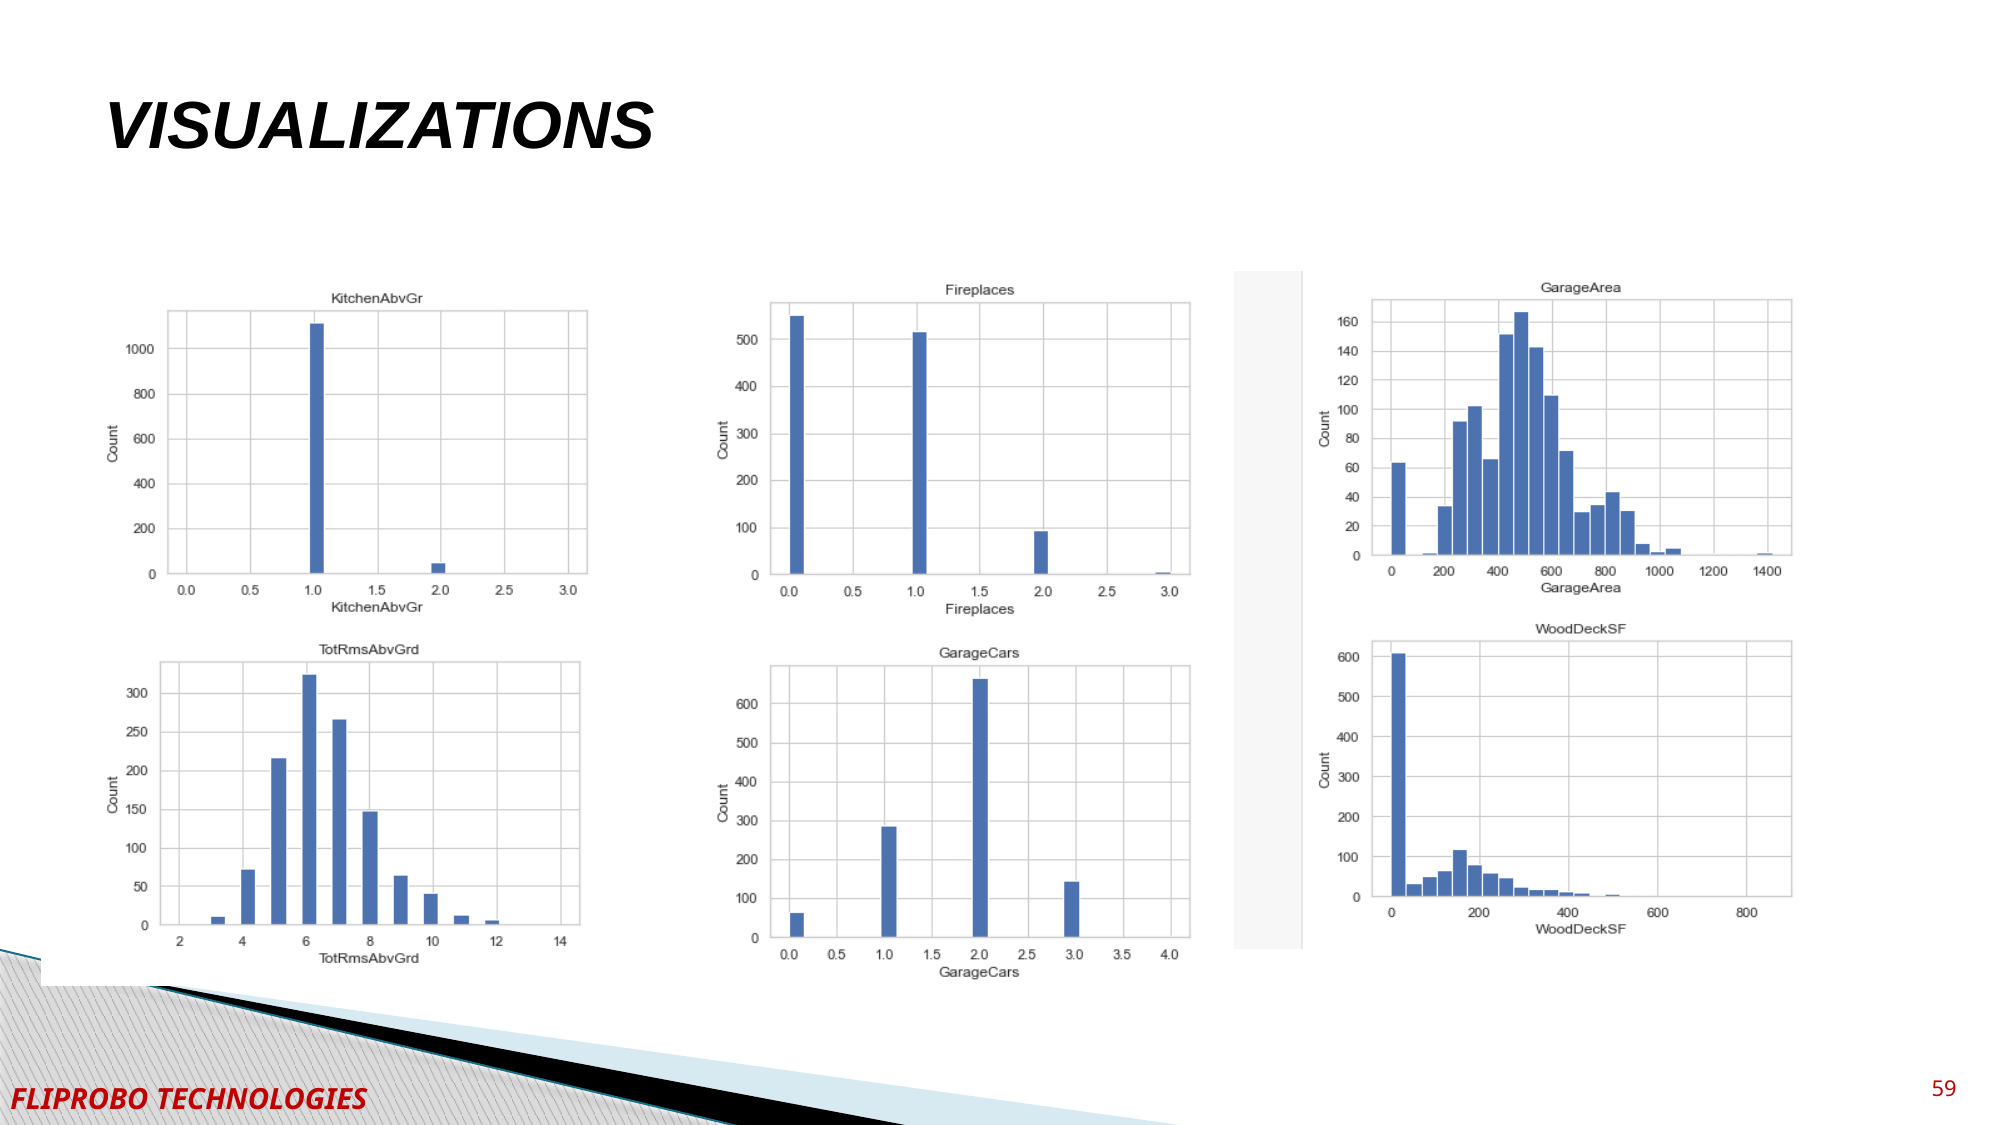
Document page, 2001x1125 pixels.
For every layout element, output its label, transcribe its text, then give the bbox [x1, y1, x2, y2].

footer FLIPROBO TECHNOLOGIES [0, 1067, 510, 1125]
slide_number 59 [1891, 1051, 1972, 1112]
picture [40, 270, 1979, 1002]
text_box VISUALIZATIONS [89, 74, 1673, 170]
